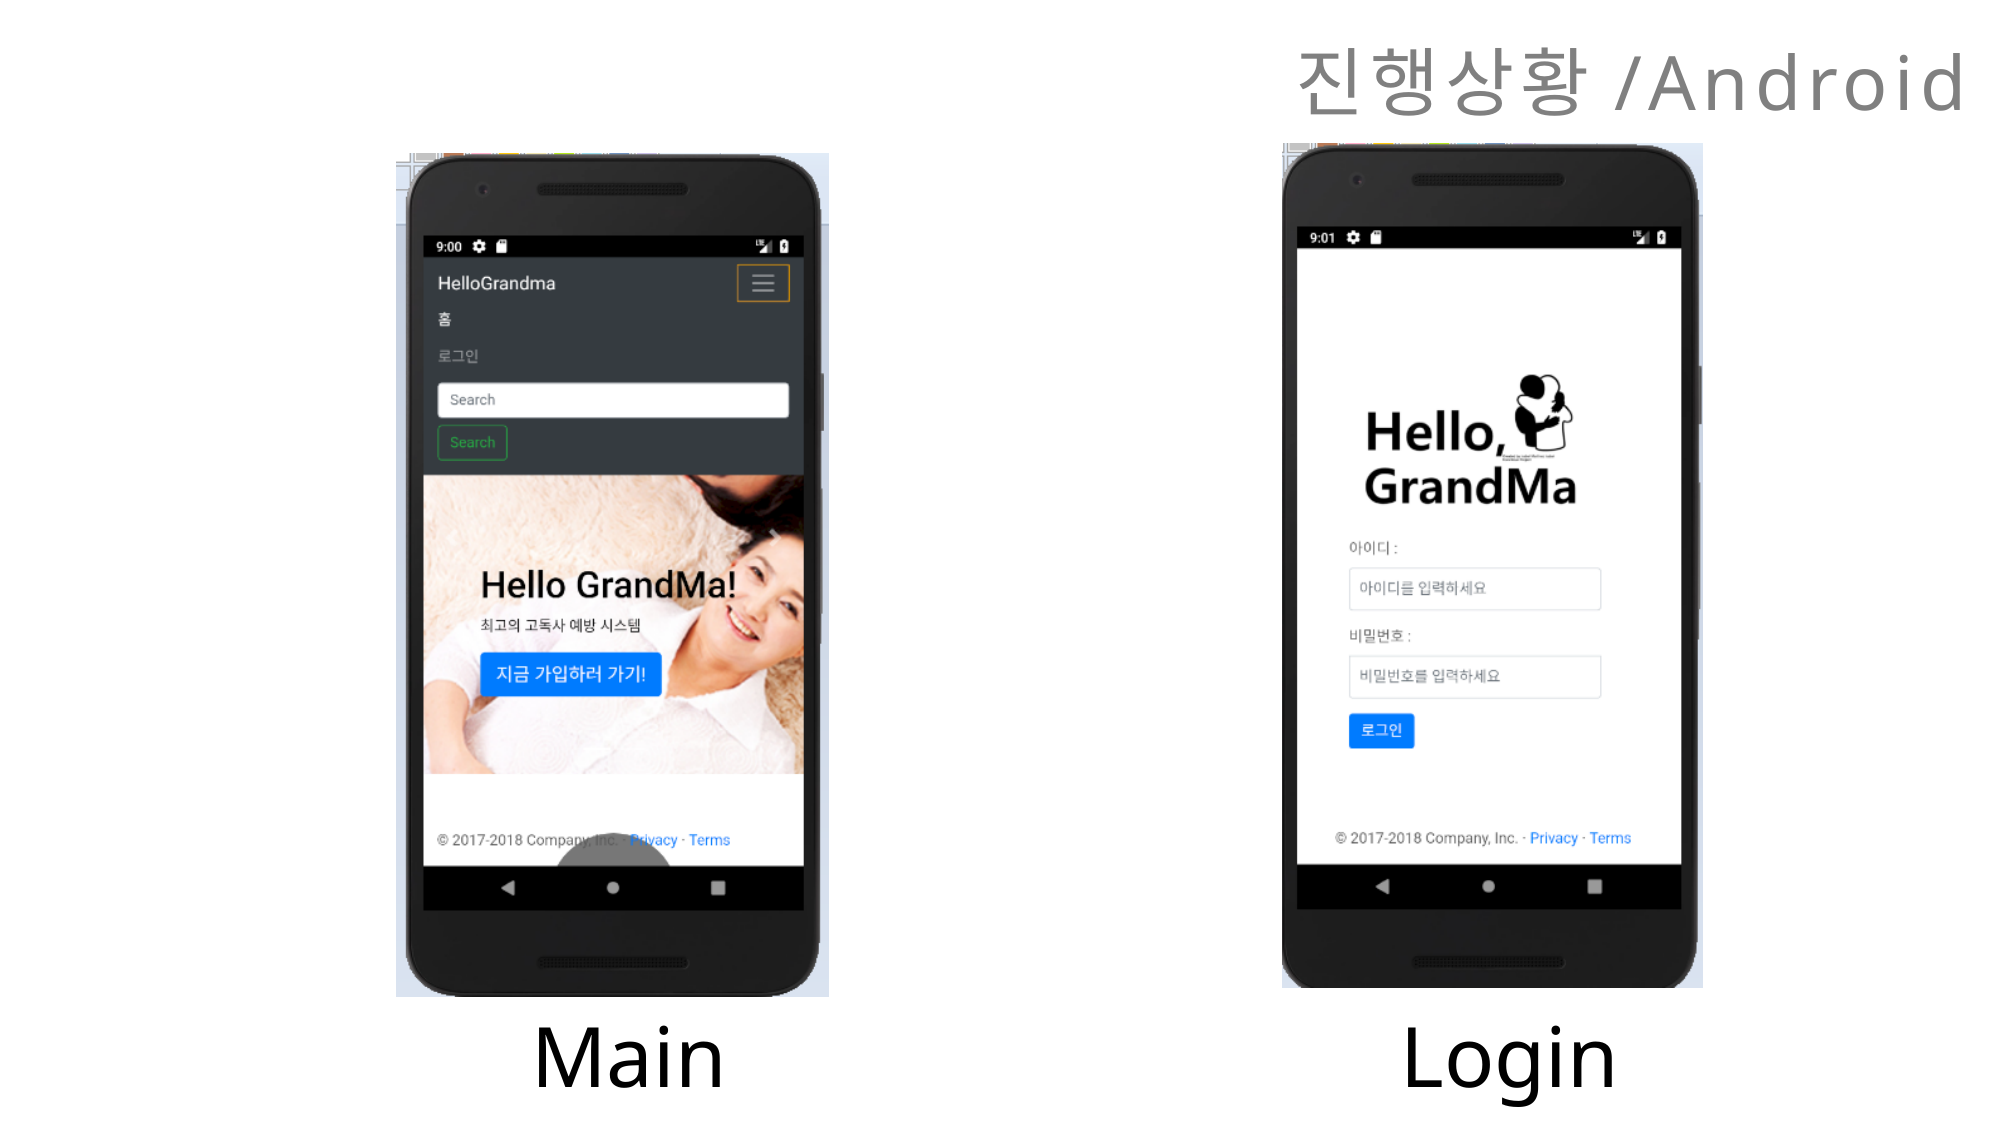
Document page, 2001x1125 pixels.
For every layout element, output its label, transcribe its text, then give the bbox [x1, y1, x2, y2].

picture [396, 153, 829, 997]
text_box Login [1363, 996, 1657, 1112]
picture [1282, 143, 1703, 988]
text_box 진행상황/Android [1280, 28, 1982, 134]
text_box Main [482, 997, 776, 1112]
